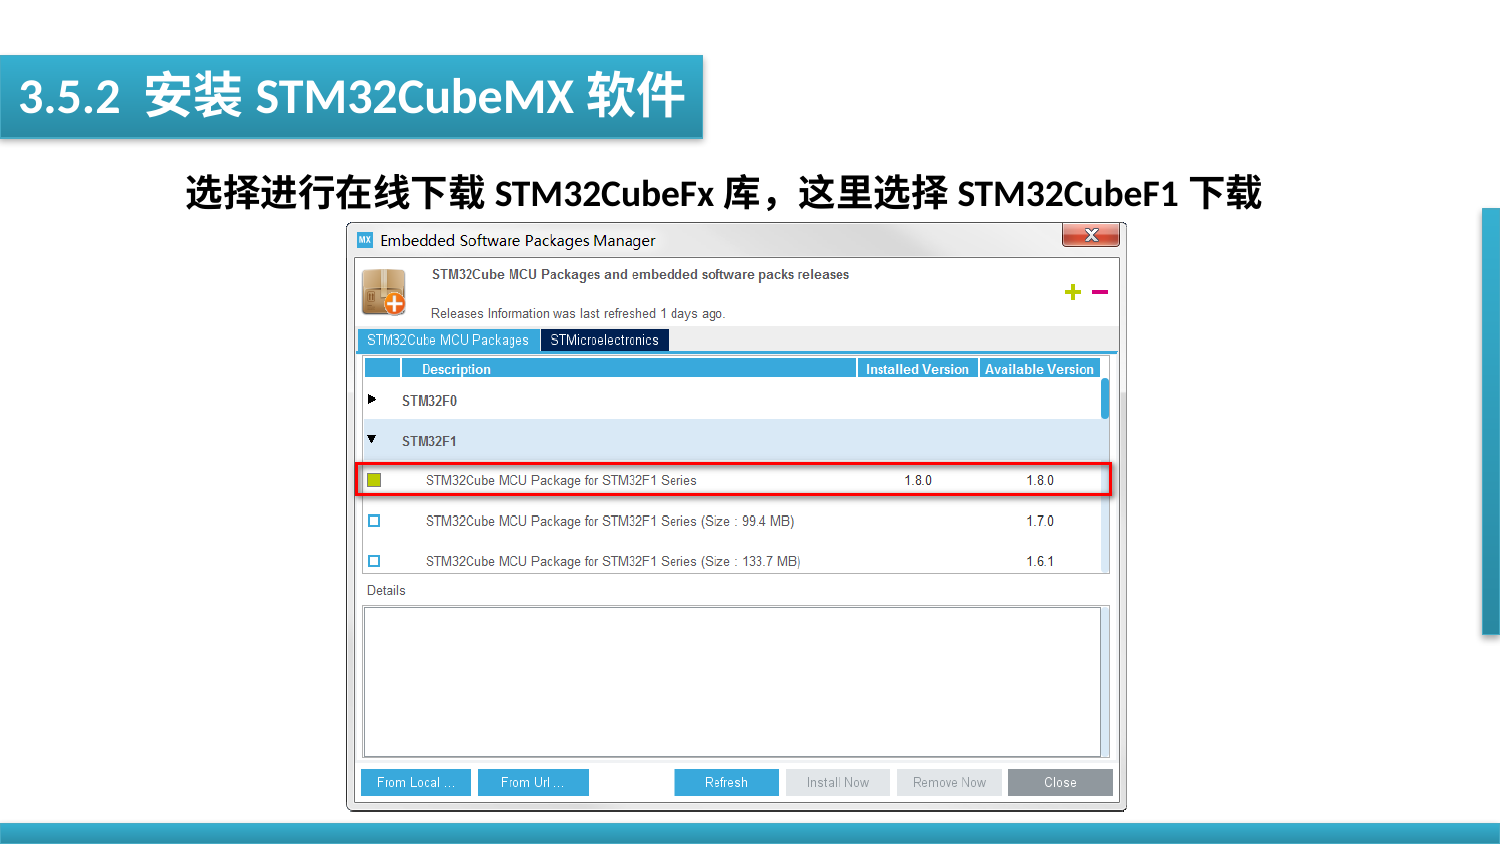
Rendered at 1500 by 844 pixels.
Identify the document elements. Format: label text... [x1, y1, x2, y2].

text_box [0, 55, 703, 139]
picture [346, 222, 1127, 812]
text_box 选择进行在线下载STM32CubeFx库，这里选择STM32CubeF1下载 [169, 148, 1284, 223]
text_box 3.5.2 安装STM32CubeMX软件 [0, 55, 701, 131]
